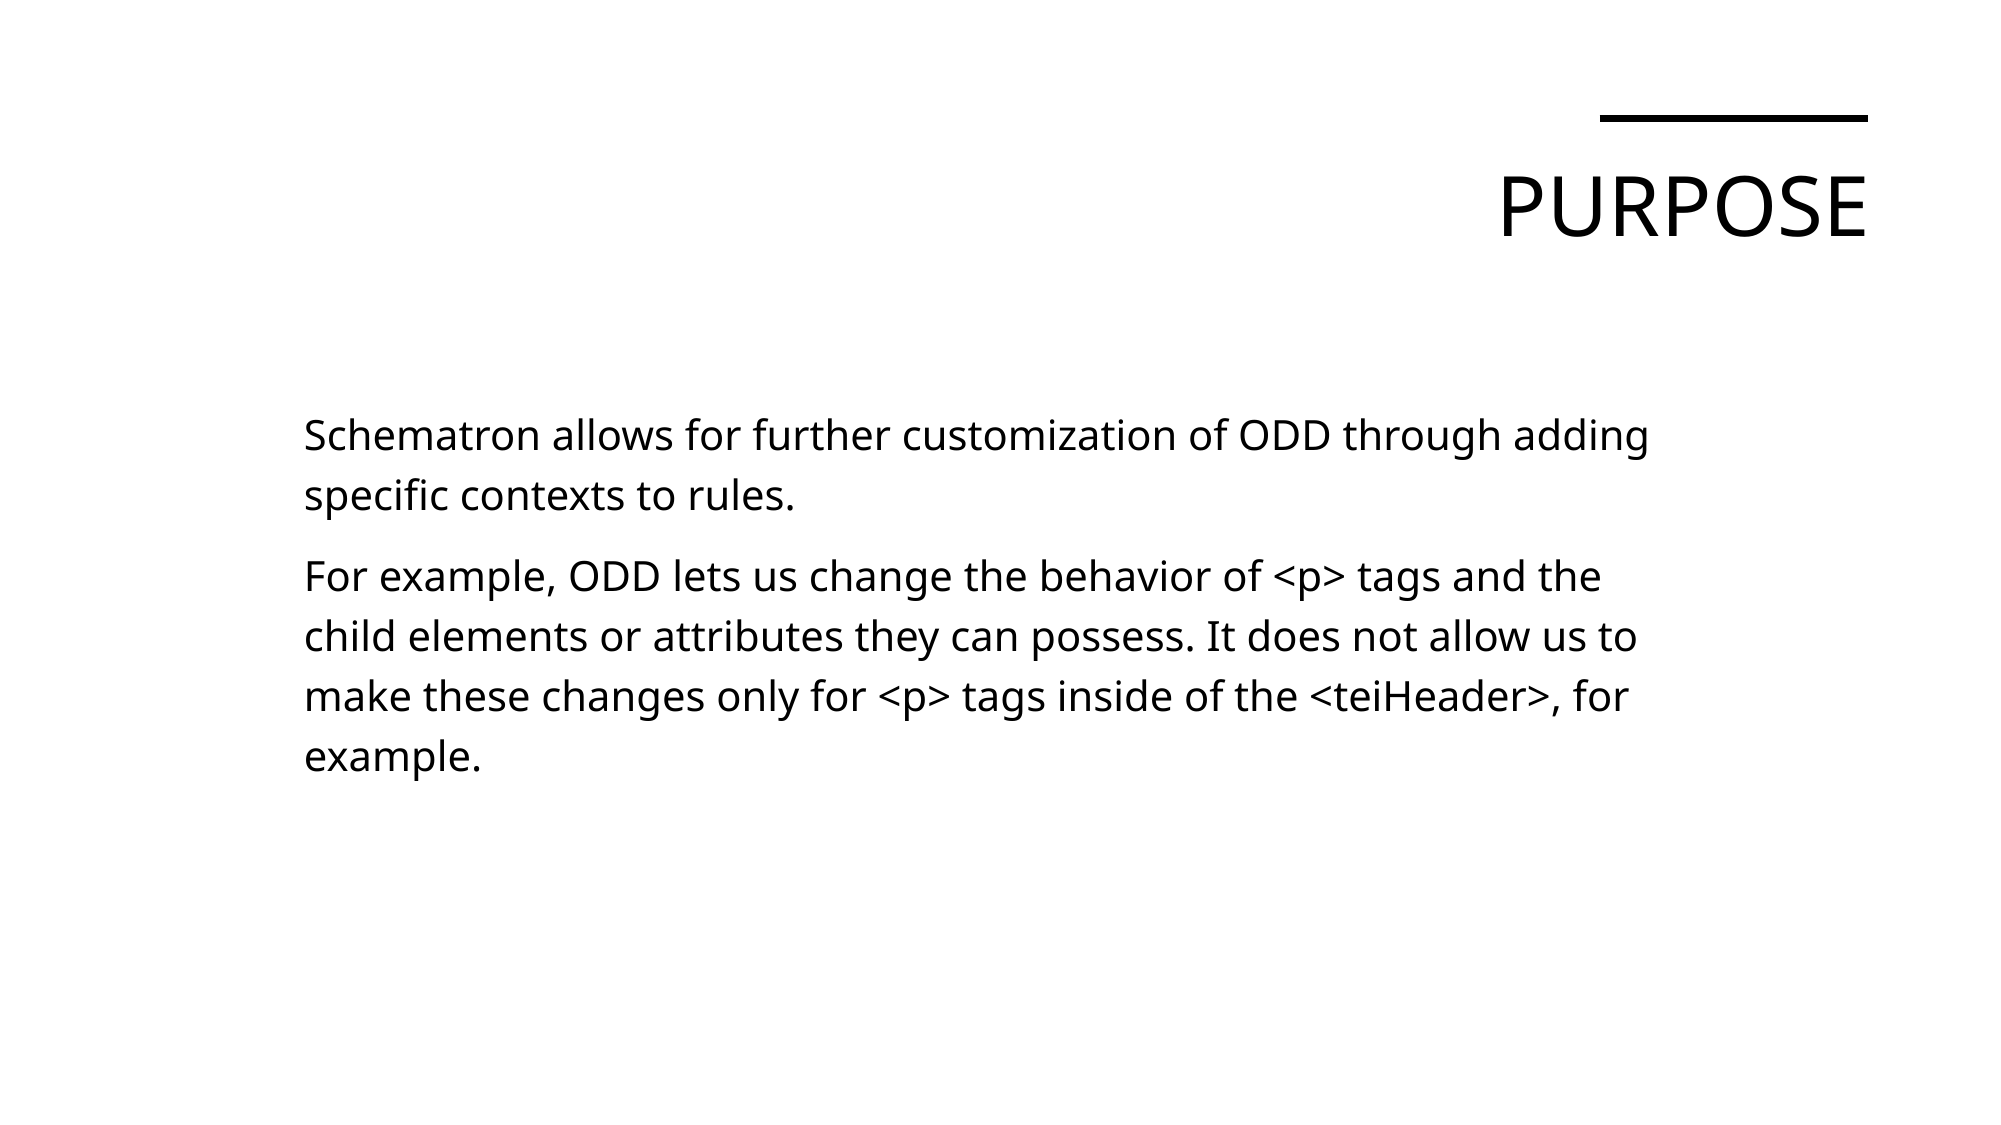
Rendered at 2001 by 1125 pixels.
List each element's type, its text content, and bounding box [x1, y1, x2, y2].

list Schematron allows for further customization of ODD through adding specific contexts to rules. For example, ODD lets us change the behavior of <p> tags and the child elements or attributes they can possess. It does not allow us to make these changes only for <p> tags inside of the <teiHeader>, for example. [289, 391, 1711, 935]
title Purpose [114, 145, 1886, 319]
